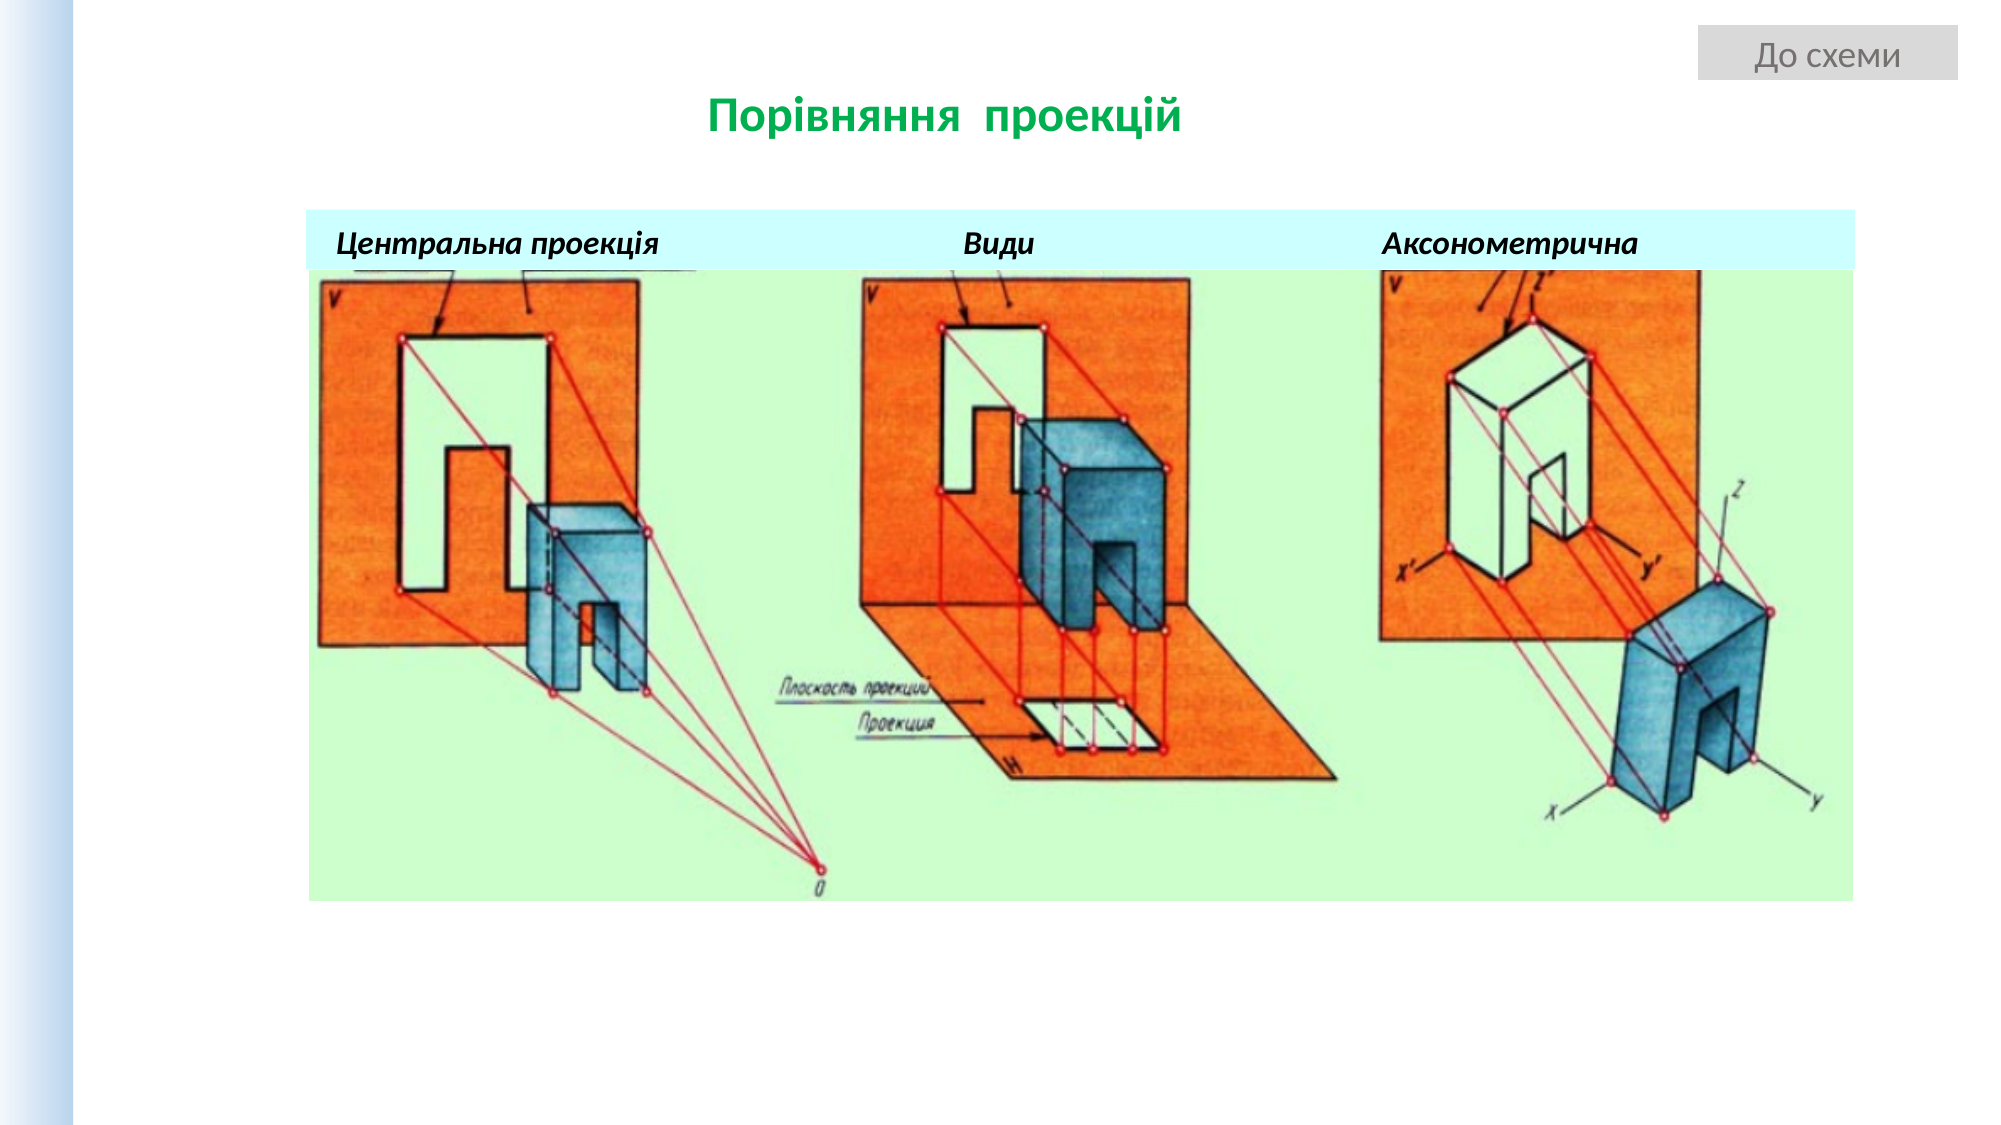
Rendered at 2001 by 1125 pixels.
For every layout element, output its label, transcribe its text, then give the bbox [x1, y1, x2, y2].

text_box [306, 209, 1856, 901]
text_box До схеми [1697, 24, 1959, 81]
text_box [0, 0, 74, 1125]
text_box Порівняння проекцій [692, 74, 1198, 149]
